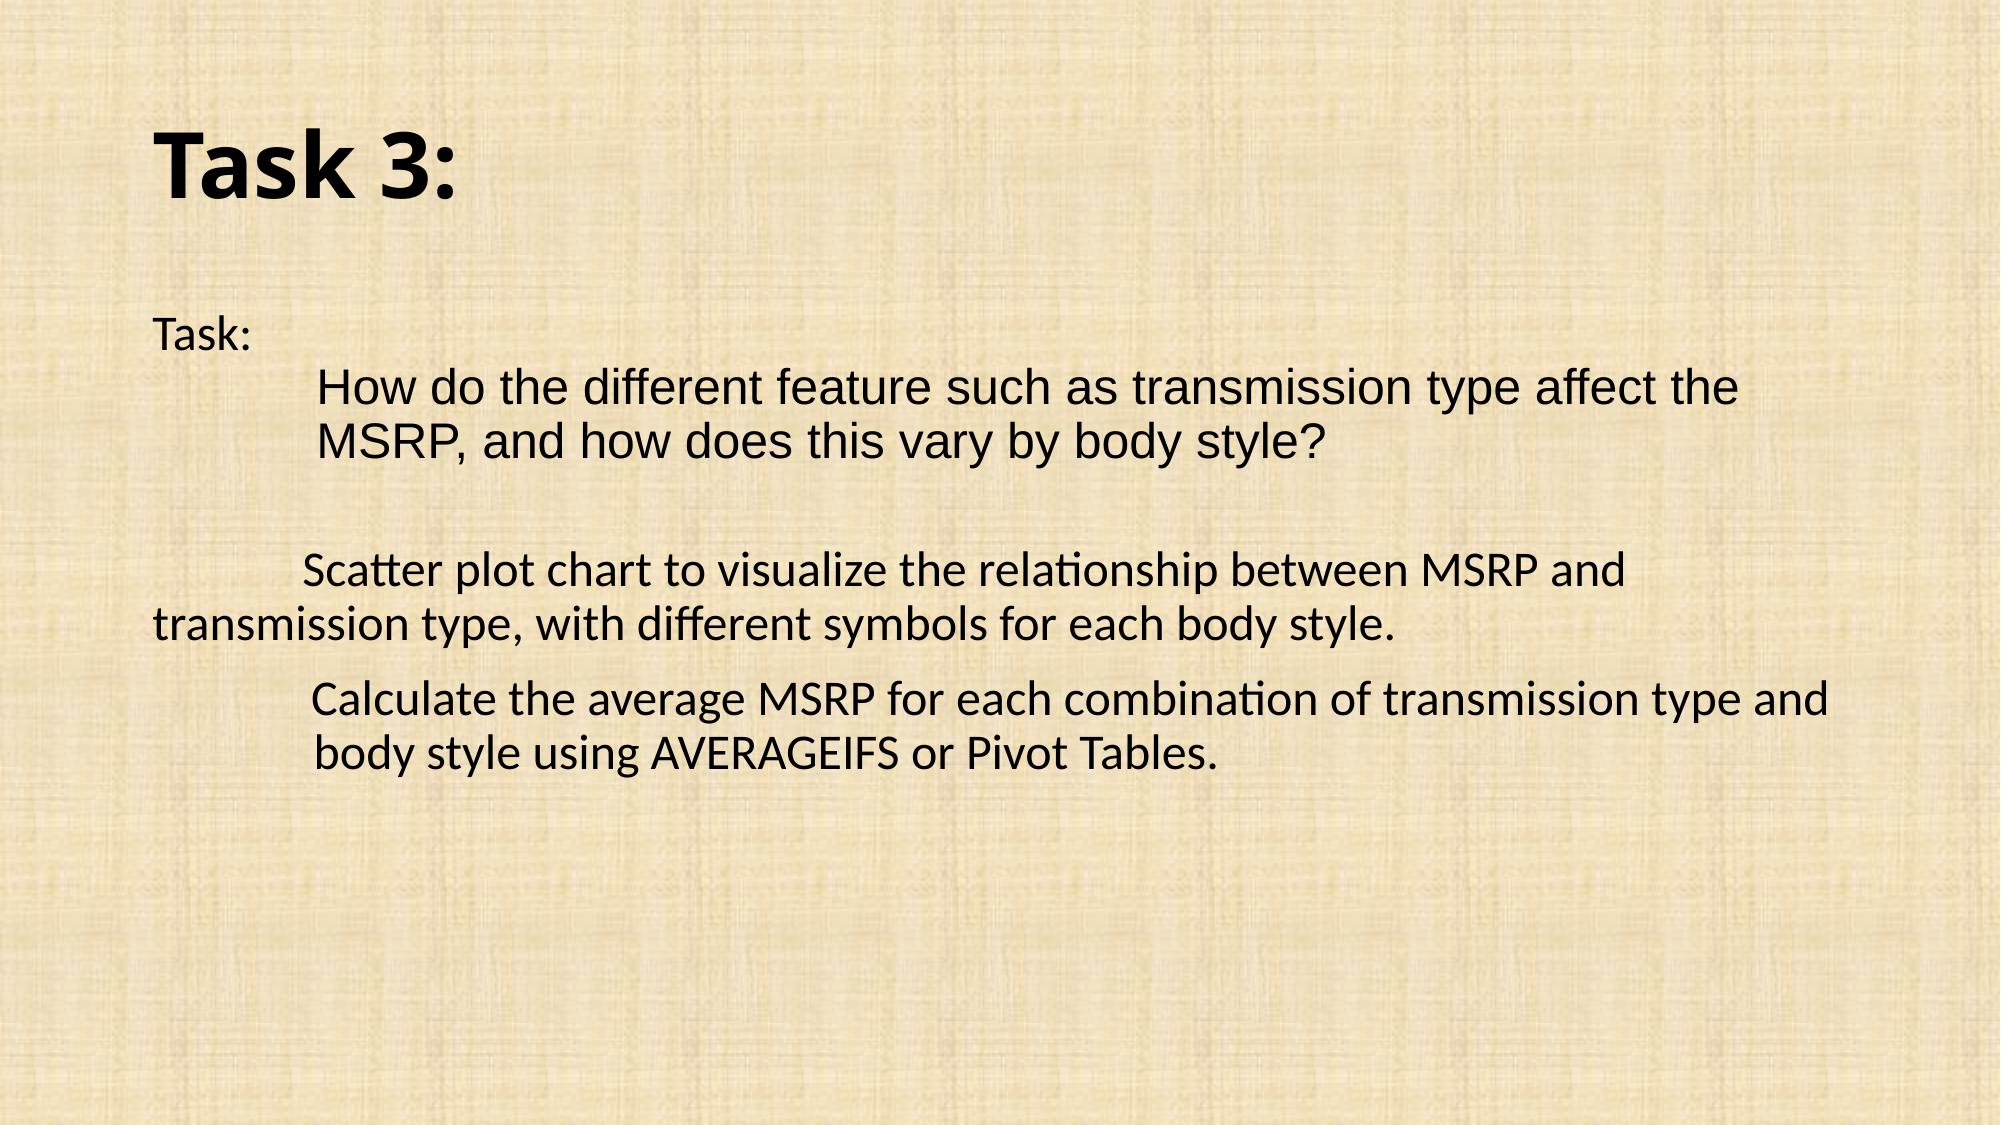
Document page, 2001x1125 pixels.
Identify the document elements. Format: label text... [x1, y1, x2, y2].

list Task: How do the different feature such as transmission type affect the MSRP, and how does this vary by body style? Scatter plot chart to visualize the relationship between MSRP and transmission type, with different symbols for each body style. Calculate the average MSRP for each combination of transmission type and body style using AVERAGEIFS or Pivot Tables. [137, 299, 1863, 1014]
title Task 3: [137, 59, 1863, 278]
